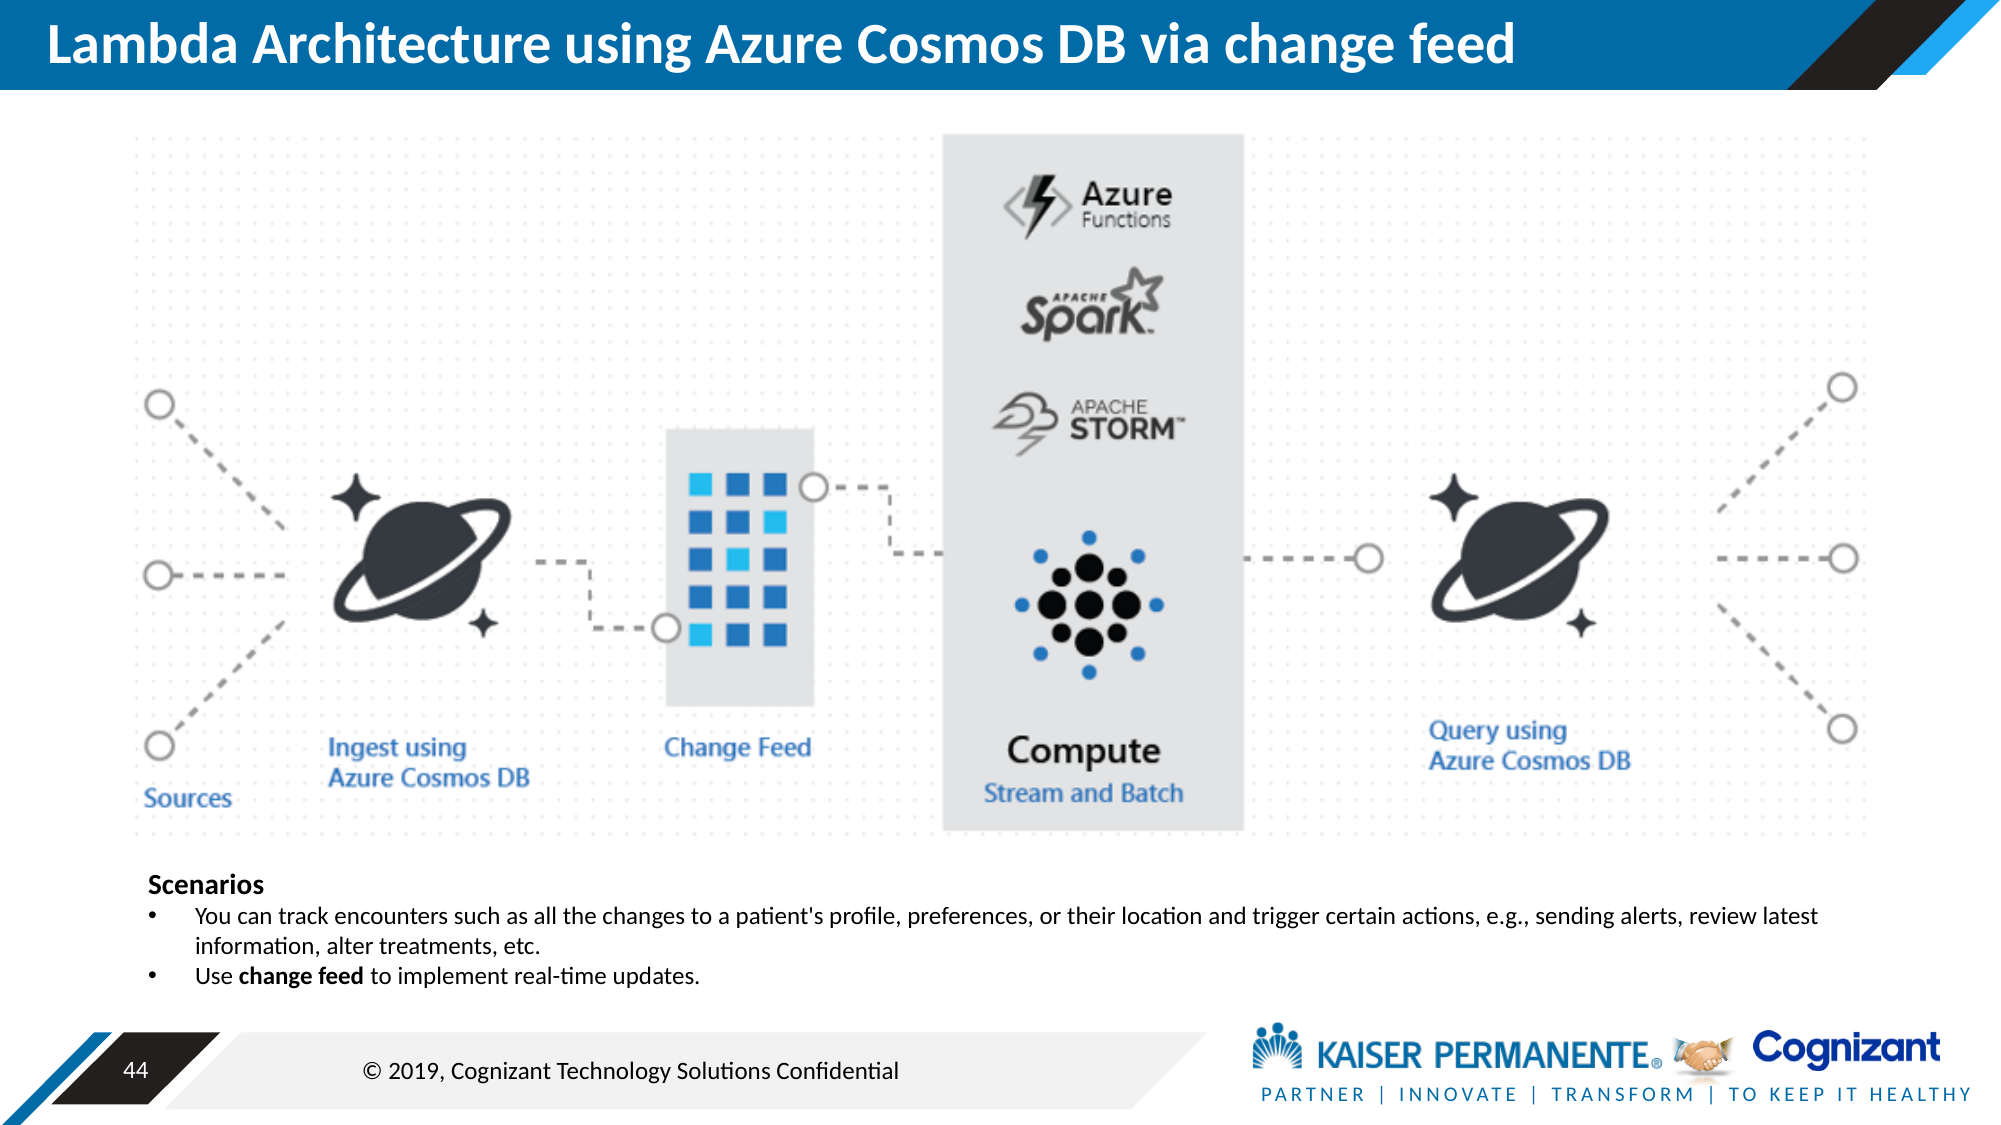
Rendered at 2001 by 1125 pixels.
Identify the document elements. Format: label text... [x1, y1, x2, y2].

picture [1753, 1030, 1940, 1071]
picture [1665, 1018, 1740, 1093]
text_box Scenarios You can track encounters such as all the changes to a patient's profile, preferences, or their location and trigger certain actions, e.g., sending alerts, review latest information, alter treatments, etc. Use change feed to implement real-time updates. [133, 857, 1867, 998]
picture [1251, 1022, 1664, 1069]
title Lambda Architecture using Azure Cosmos DB via change feed [32, 0, 1793, 147]
picture [133, 125, 1867, 842]
